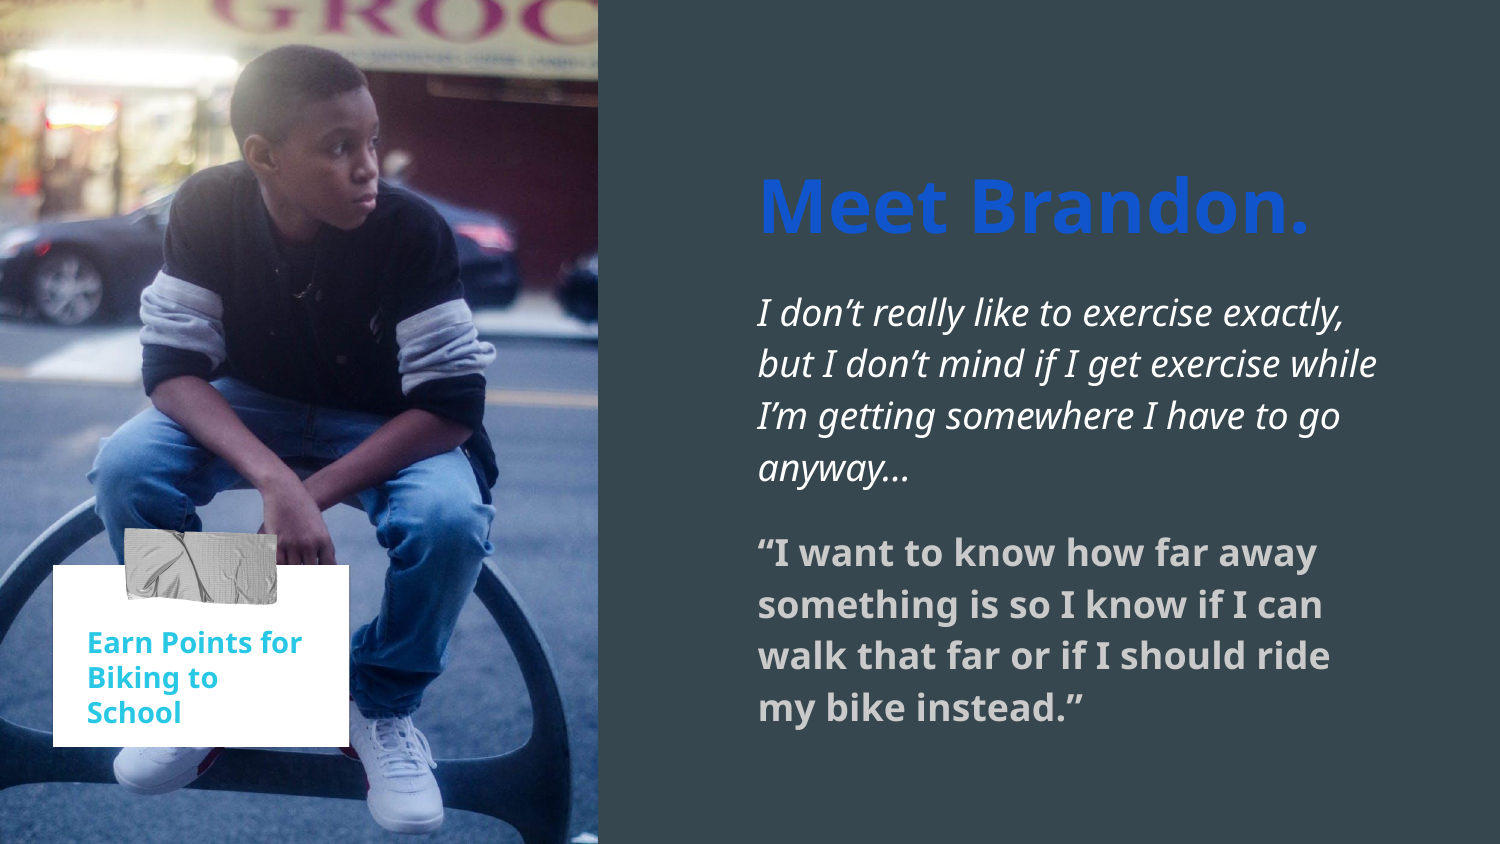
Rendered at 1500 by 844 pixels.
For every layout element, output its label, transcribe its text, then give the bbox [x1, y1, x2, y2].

list Meet Brandon. I don’t really like to exercise exactly, but I don’t mind if I get exercise while I’m getting somewhere I have to go anyway… “I want to know how far away something is so I know if I can walk that far or if I should ride my bike instead.” [742, 160, 1405, 714]
picture [0, 0, 599, 844]
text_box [40, 526, 361, 748]
